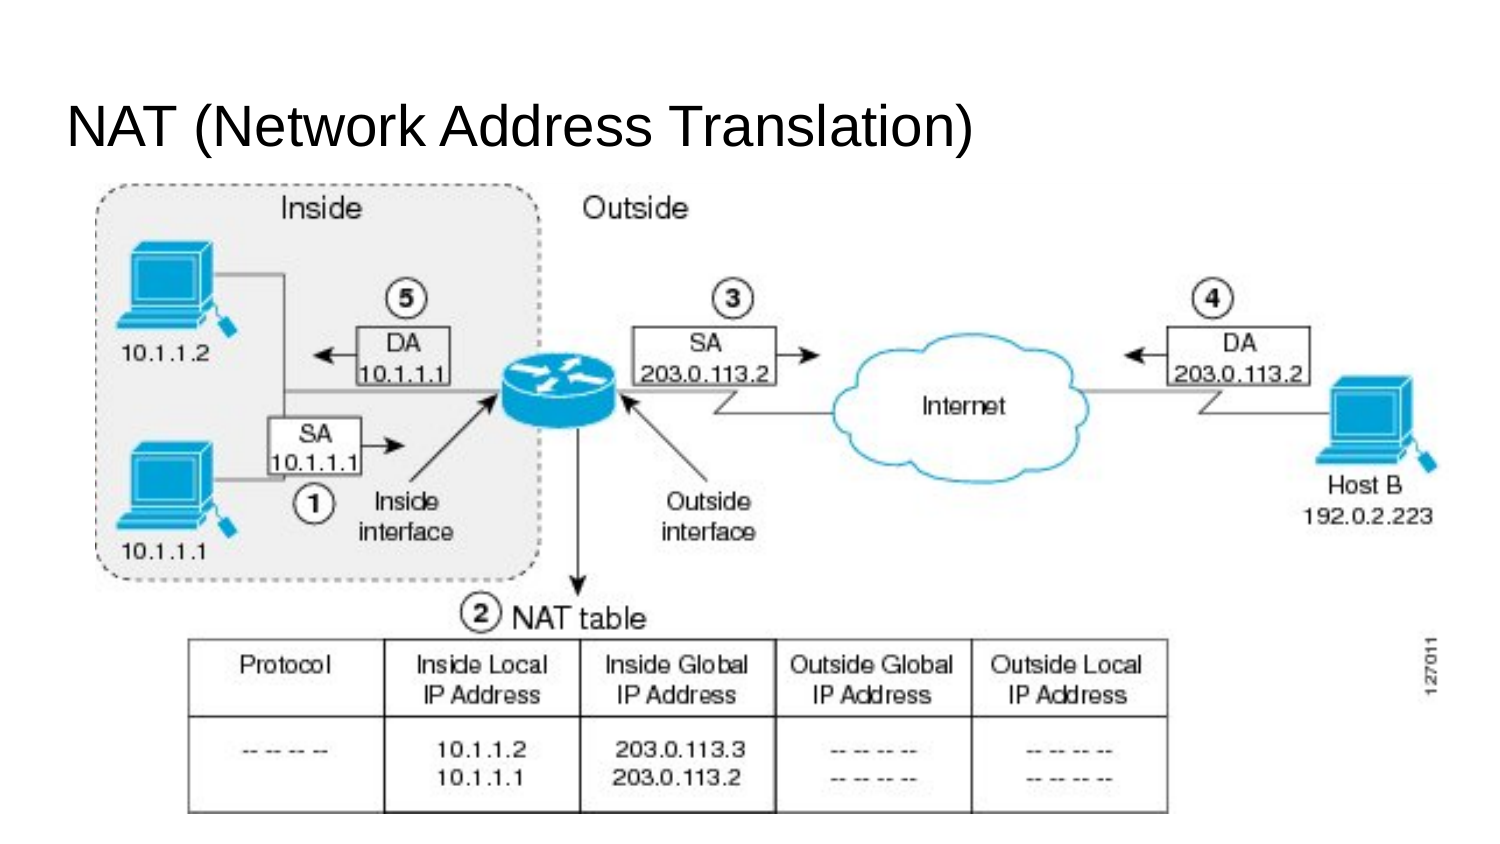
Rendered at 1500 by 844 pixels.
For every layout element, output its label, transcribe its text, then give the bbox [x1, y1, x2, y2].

title NAT (Network Address Translation) [51, 72, 1449, 167]
picture [95, 181, 1450, 814]
